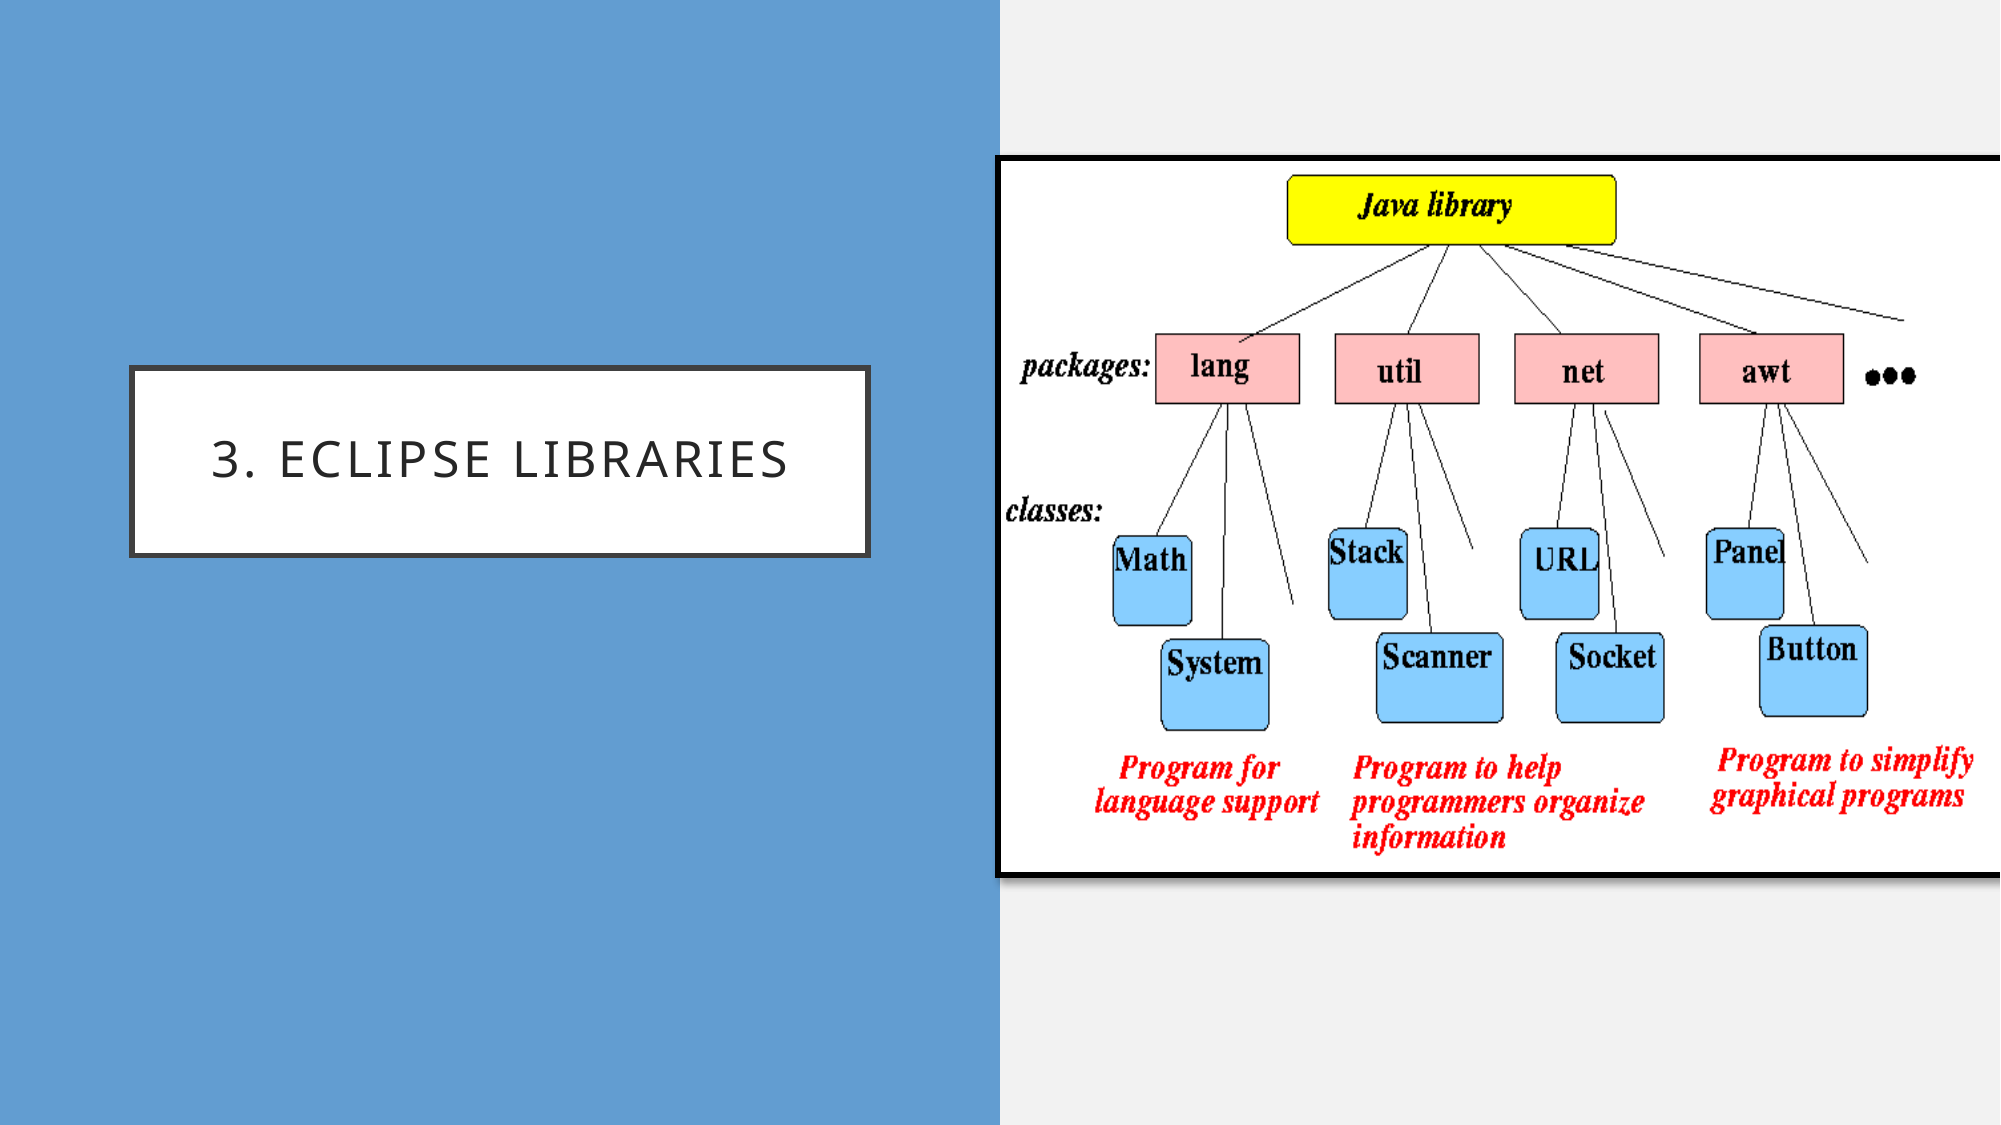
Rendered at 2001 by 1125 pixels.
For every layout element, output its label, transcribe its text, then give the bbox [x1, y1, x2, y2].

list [1001, 161, 2000, 873]
title 3. ECLIPSE Libraries [129, 365, 871, 558]
